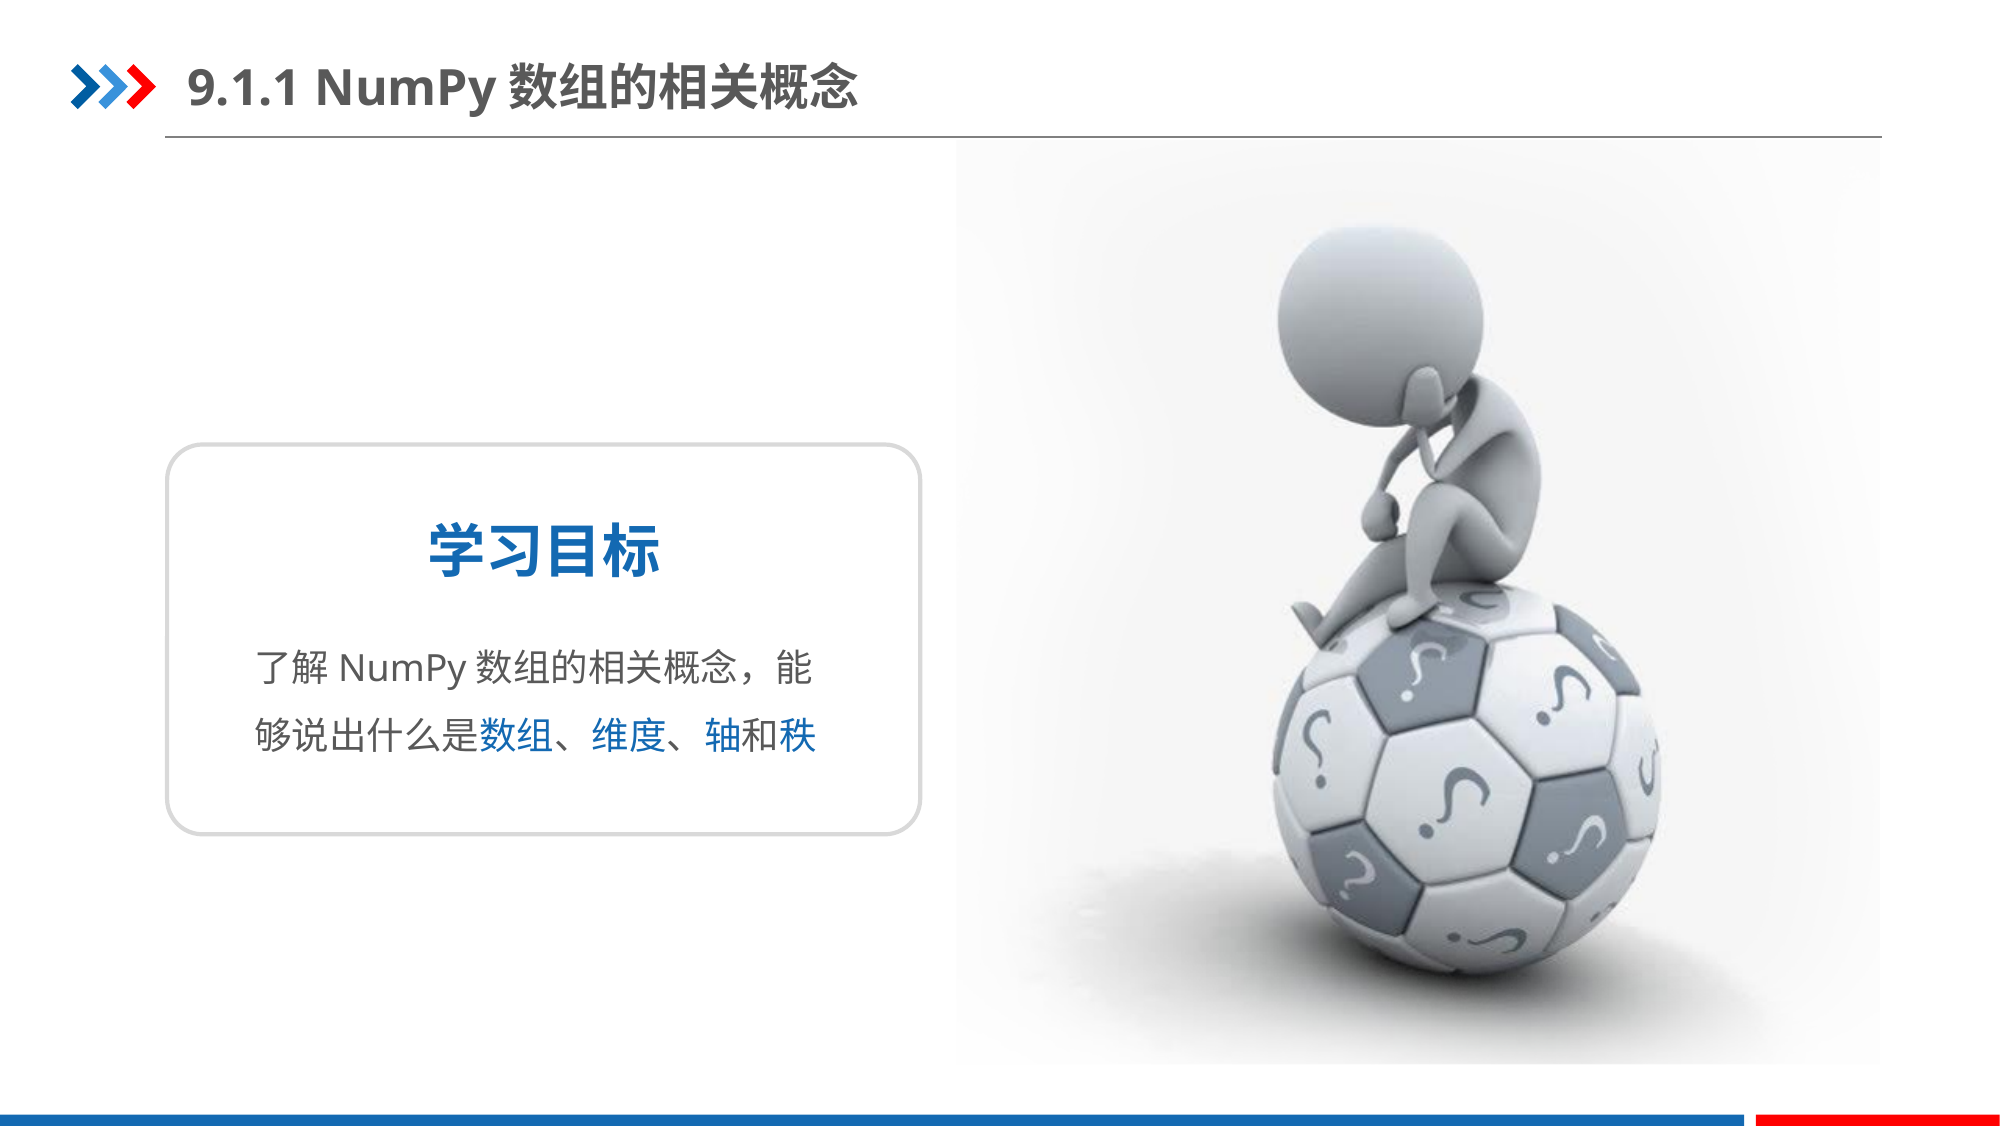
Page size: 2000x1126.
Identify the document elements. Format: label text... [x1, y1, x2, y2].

picture [954, 140, 1881, 1066]
text_box 9.1.1 NumPy数组的相关概念 [187, 43, 870, 127]
text_box 学习目标 [167, 506, 921, 592]
text_box 了解NumPy数组的相关概念，能够说出什么是数组、维度、轴和秩 [239, 614, 853, 765]
text_box [164, 442, 923, 837]
